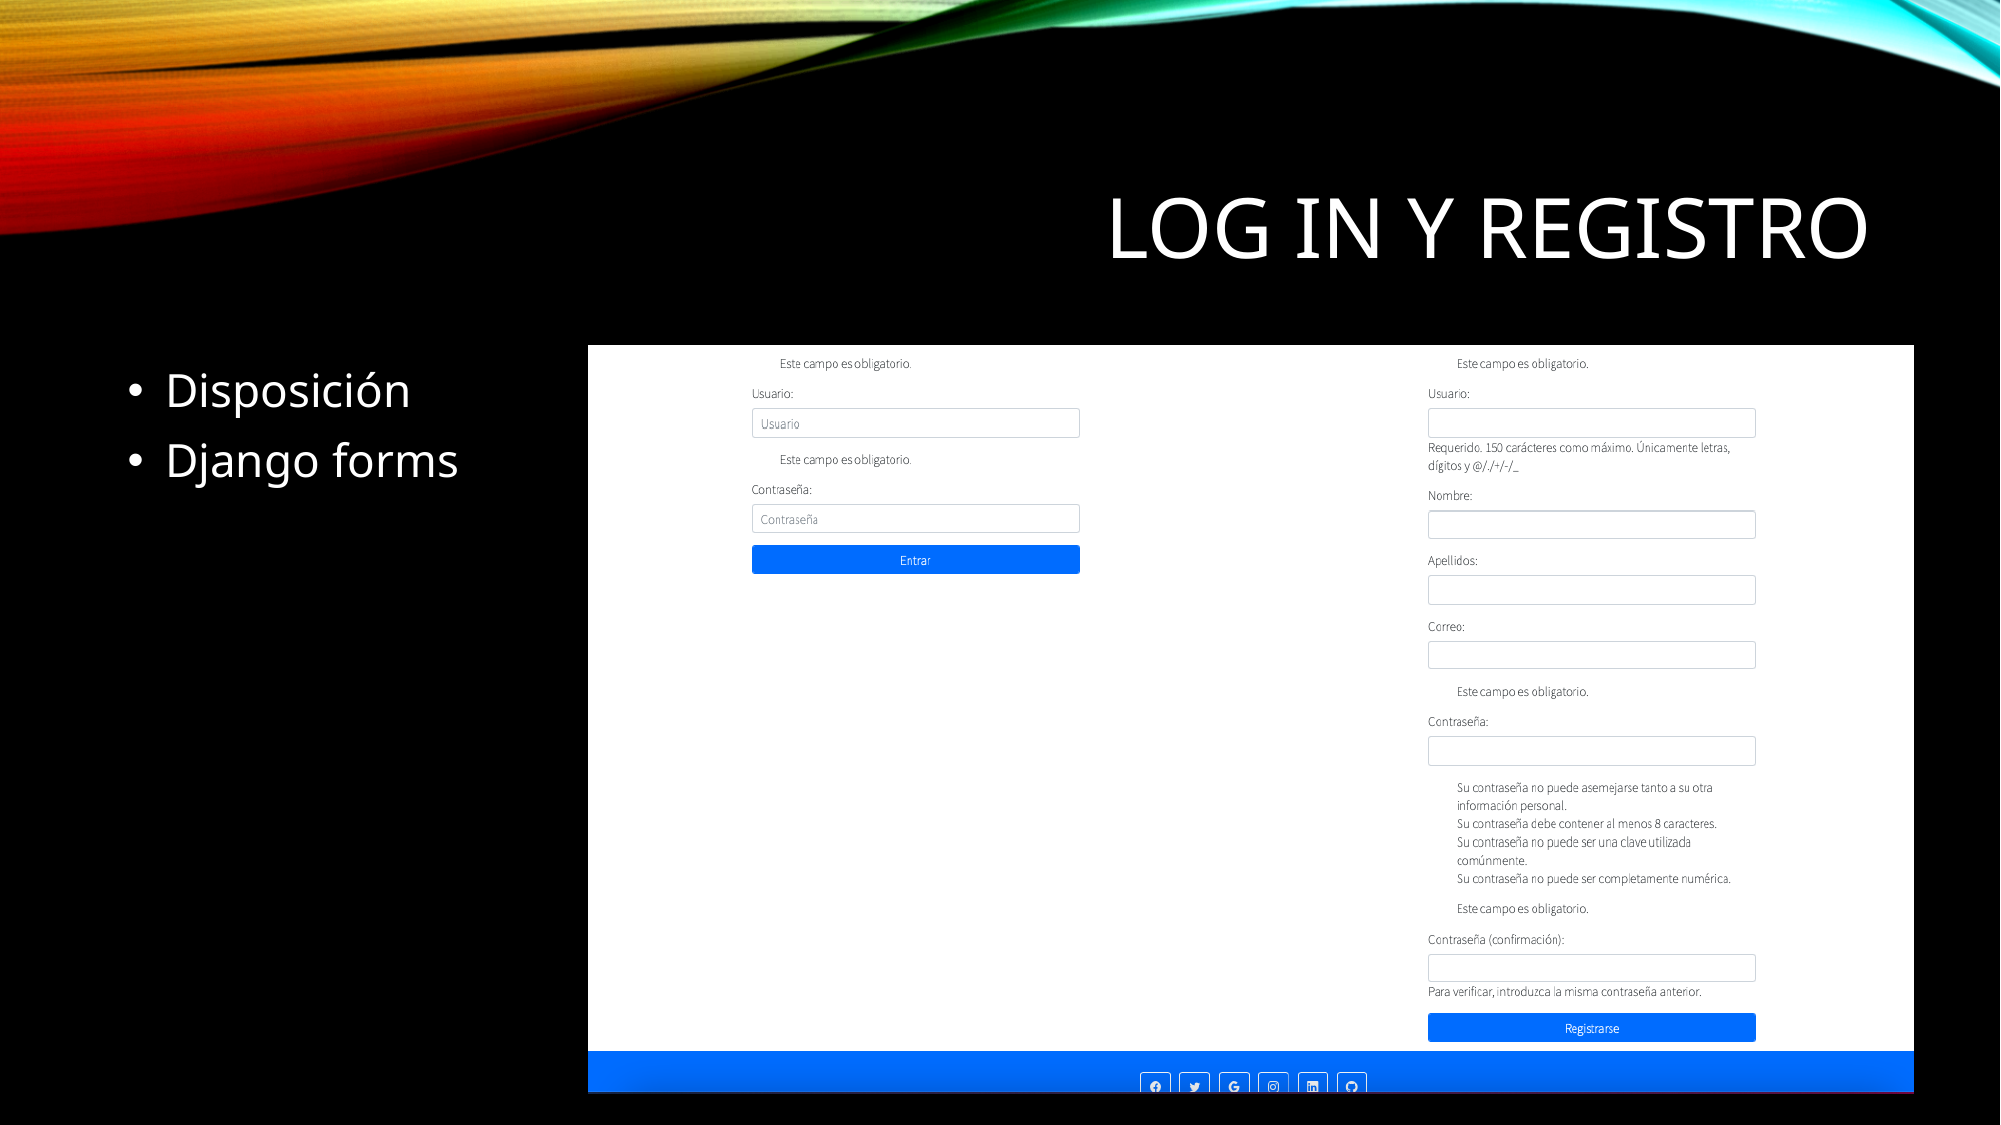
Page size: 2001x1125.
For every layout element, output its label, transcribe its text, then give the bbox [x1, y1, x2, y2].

picture [588, 344, 1915, 1095]
picture [0, 0, 2000, 237]
title Log in y registro [474, 125, 1888, 338]
list Disposición Django forms [112, 360, 549, 1021]
